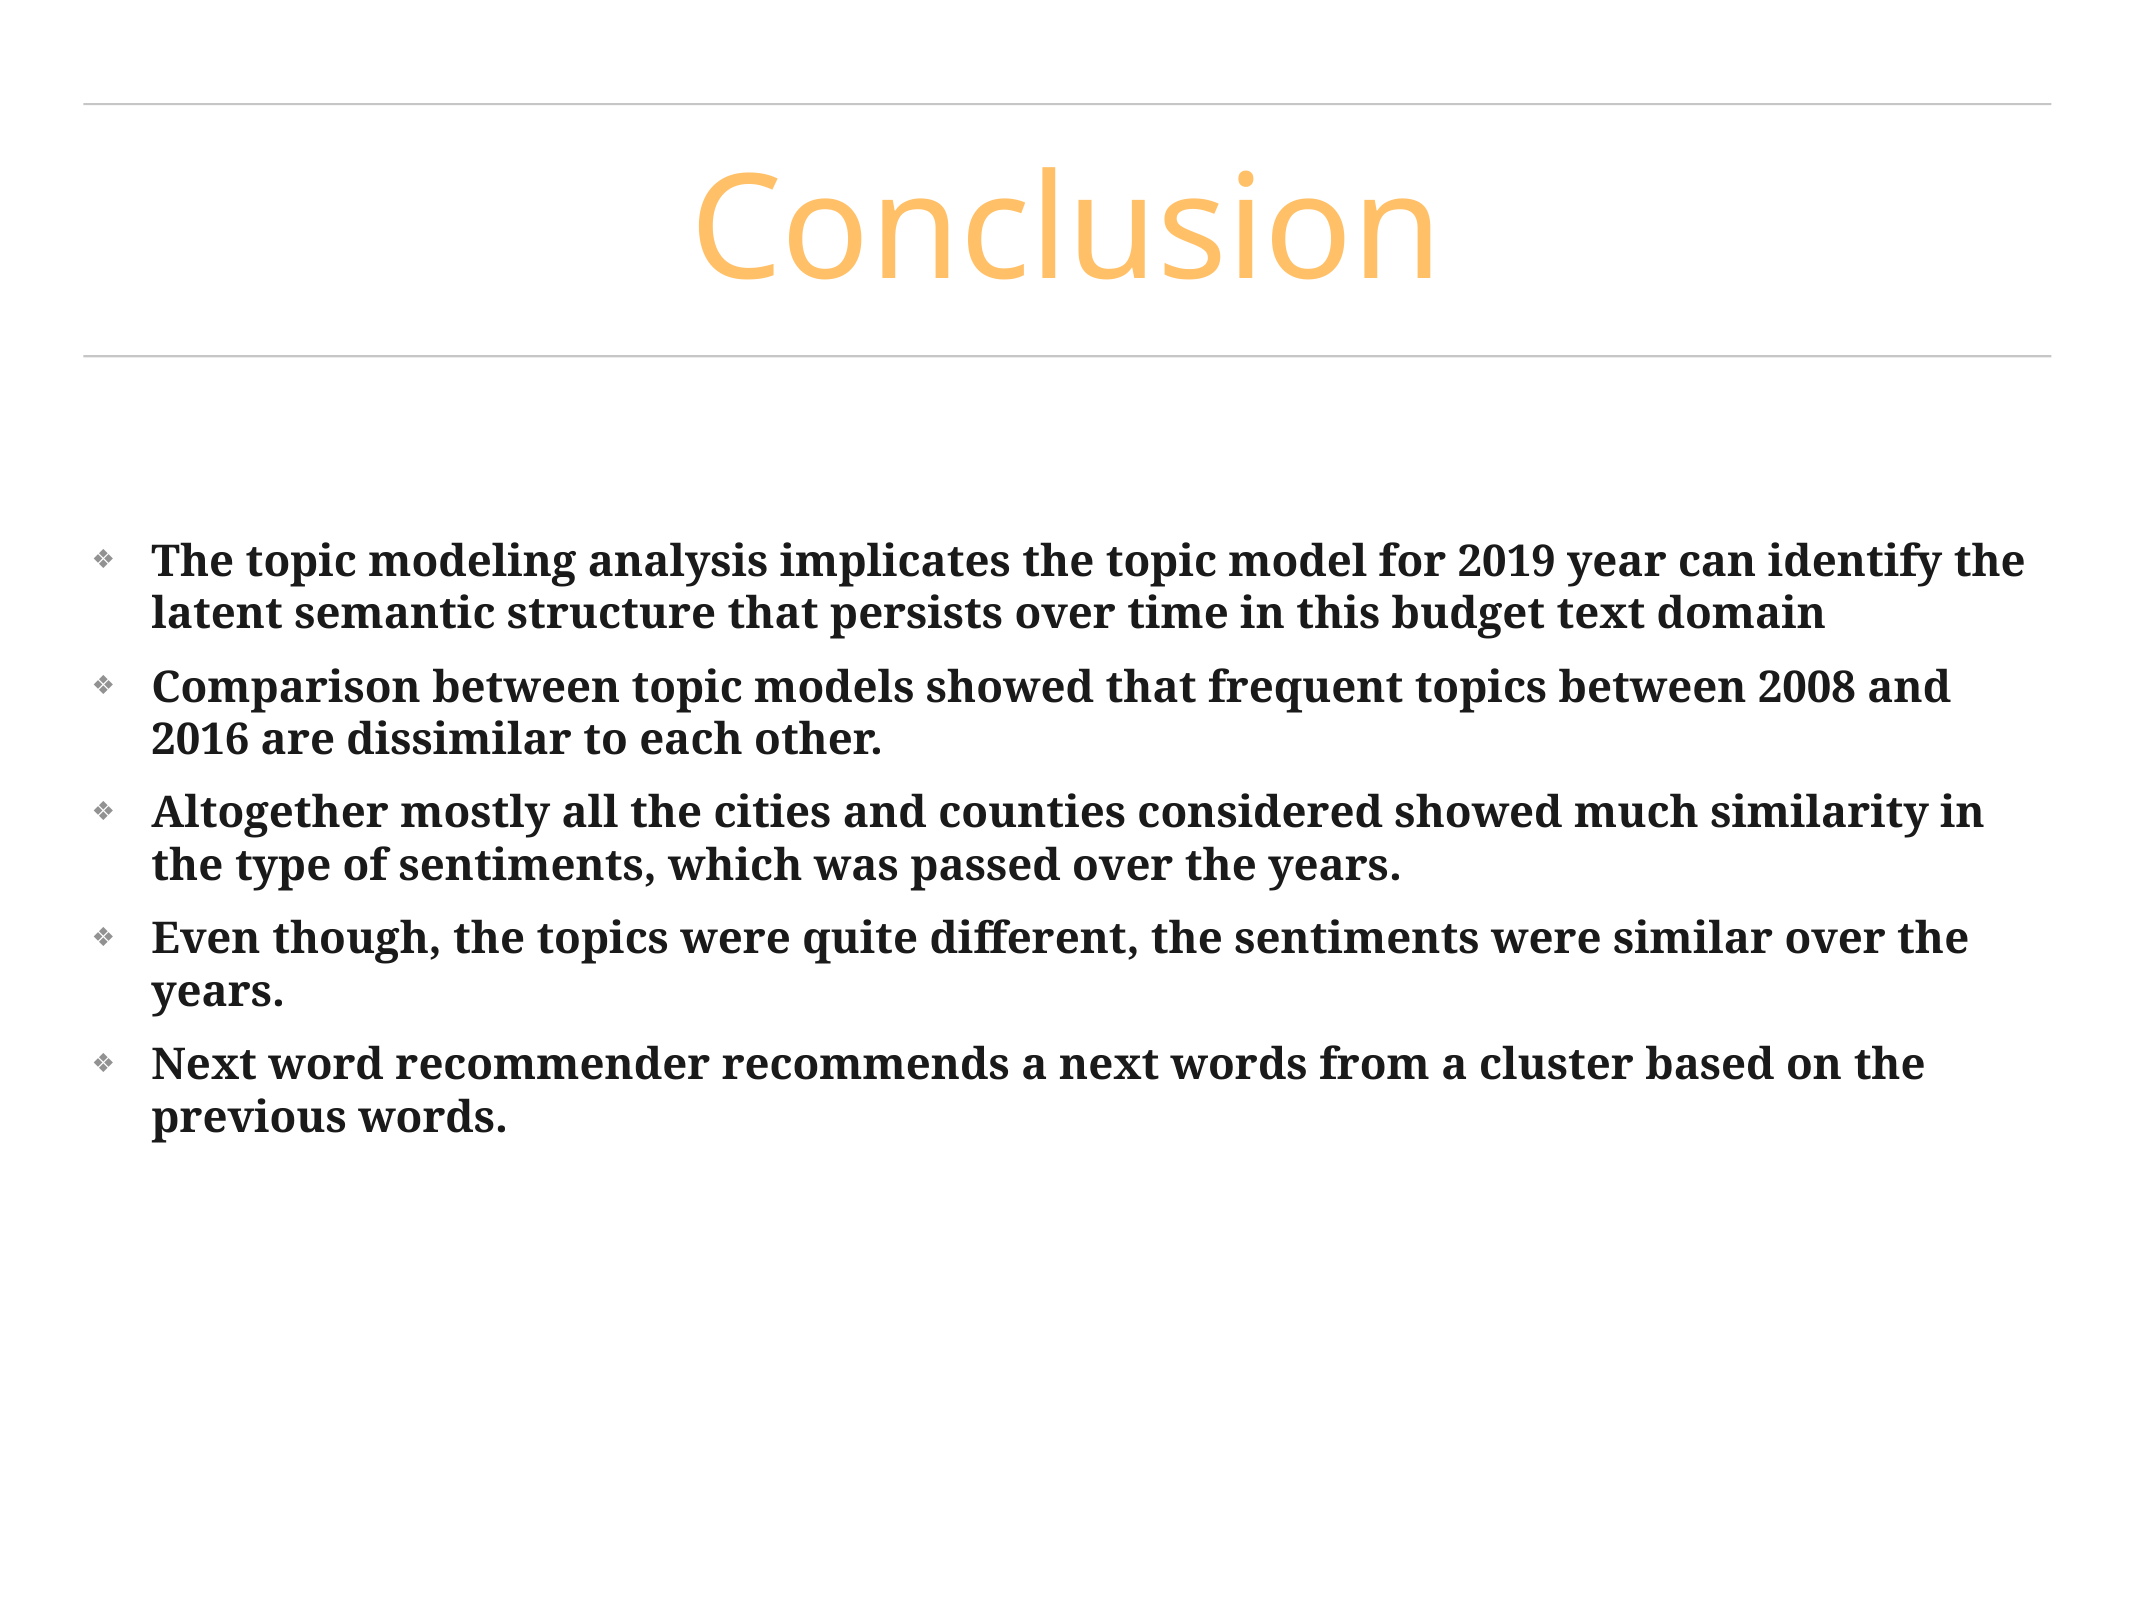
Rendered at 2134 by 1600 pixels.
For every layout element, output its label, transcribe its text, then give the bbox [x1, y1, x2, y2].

list The topic modeling analysis implicates the topic model for 2019 year can identify the latent semantic structure that persists over time in this budget text domain Comparison between topic models showed that frequent topics between 2008 and 2016 are dissimilar to each other. Altogether mostly all the cities and counties considered showed much similarity in the type of sentiments, which was passed over the years. Even though, the topics were quite different, the sentiments were similar over the years. Next word recommender recommends a next words from a cluster based on the previous words. [82, 299, 2051, 1301]
title Conclusion [82, 130, 2051, 299]
